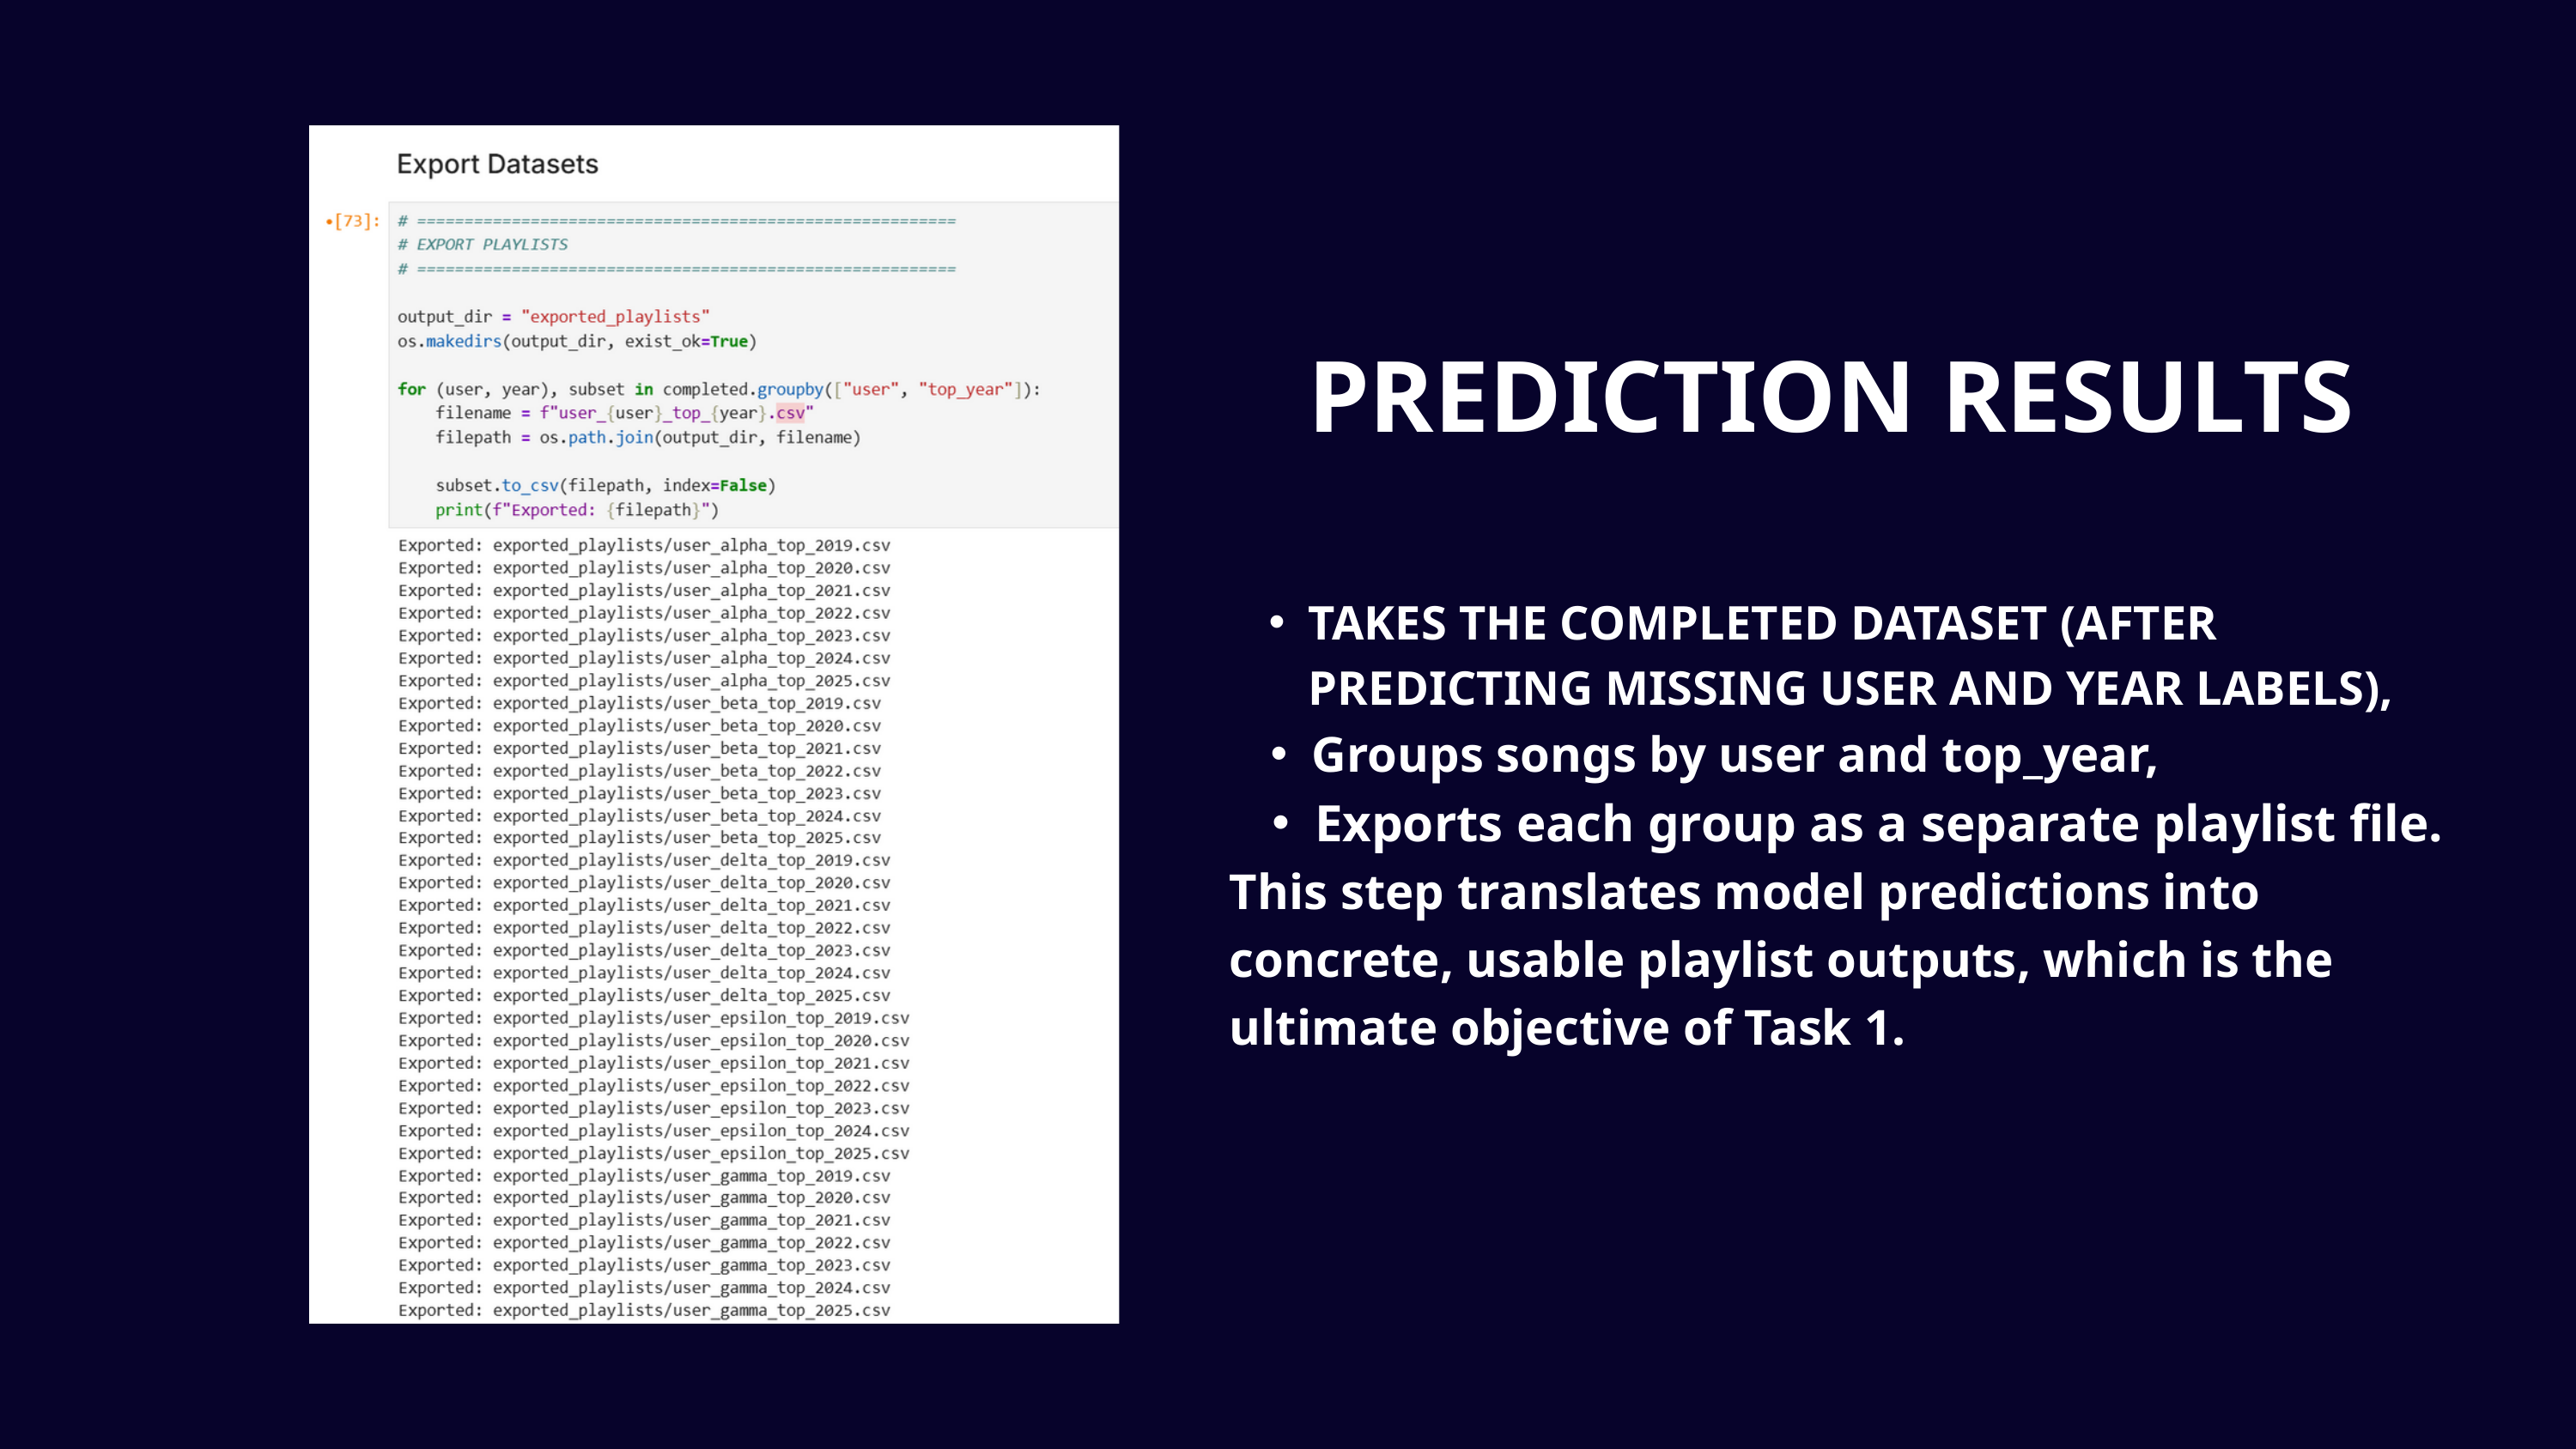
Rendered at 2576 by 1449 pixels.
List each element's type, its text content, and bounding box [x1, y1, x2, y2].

text_box TAKES THE COMPLETED DATASET (AFTER PREDICTING MISSING USER AND YEAR LABELS), Groups songs by user and top_year, Exports each group as a separate playlist file. This step translates model predictions into concrete, usable playlist outputs, which is the ultimate objective of Task 1. [1229, 584, 2452, 1123]
text_box [309, 125, 1120, 1324]
text_box PREDICTION RESULTS [1308, 313, 2373, 452]
